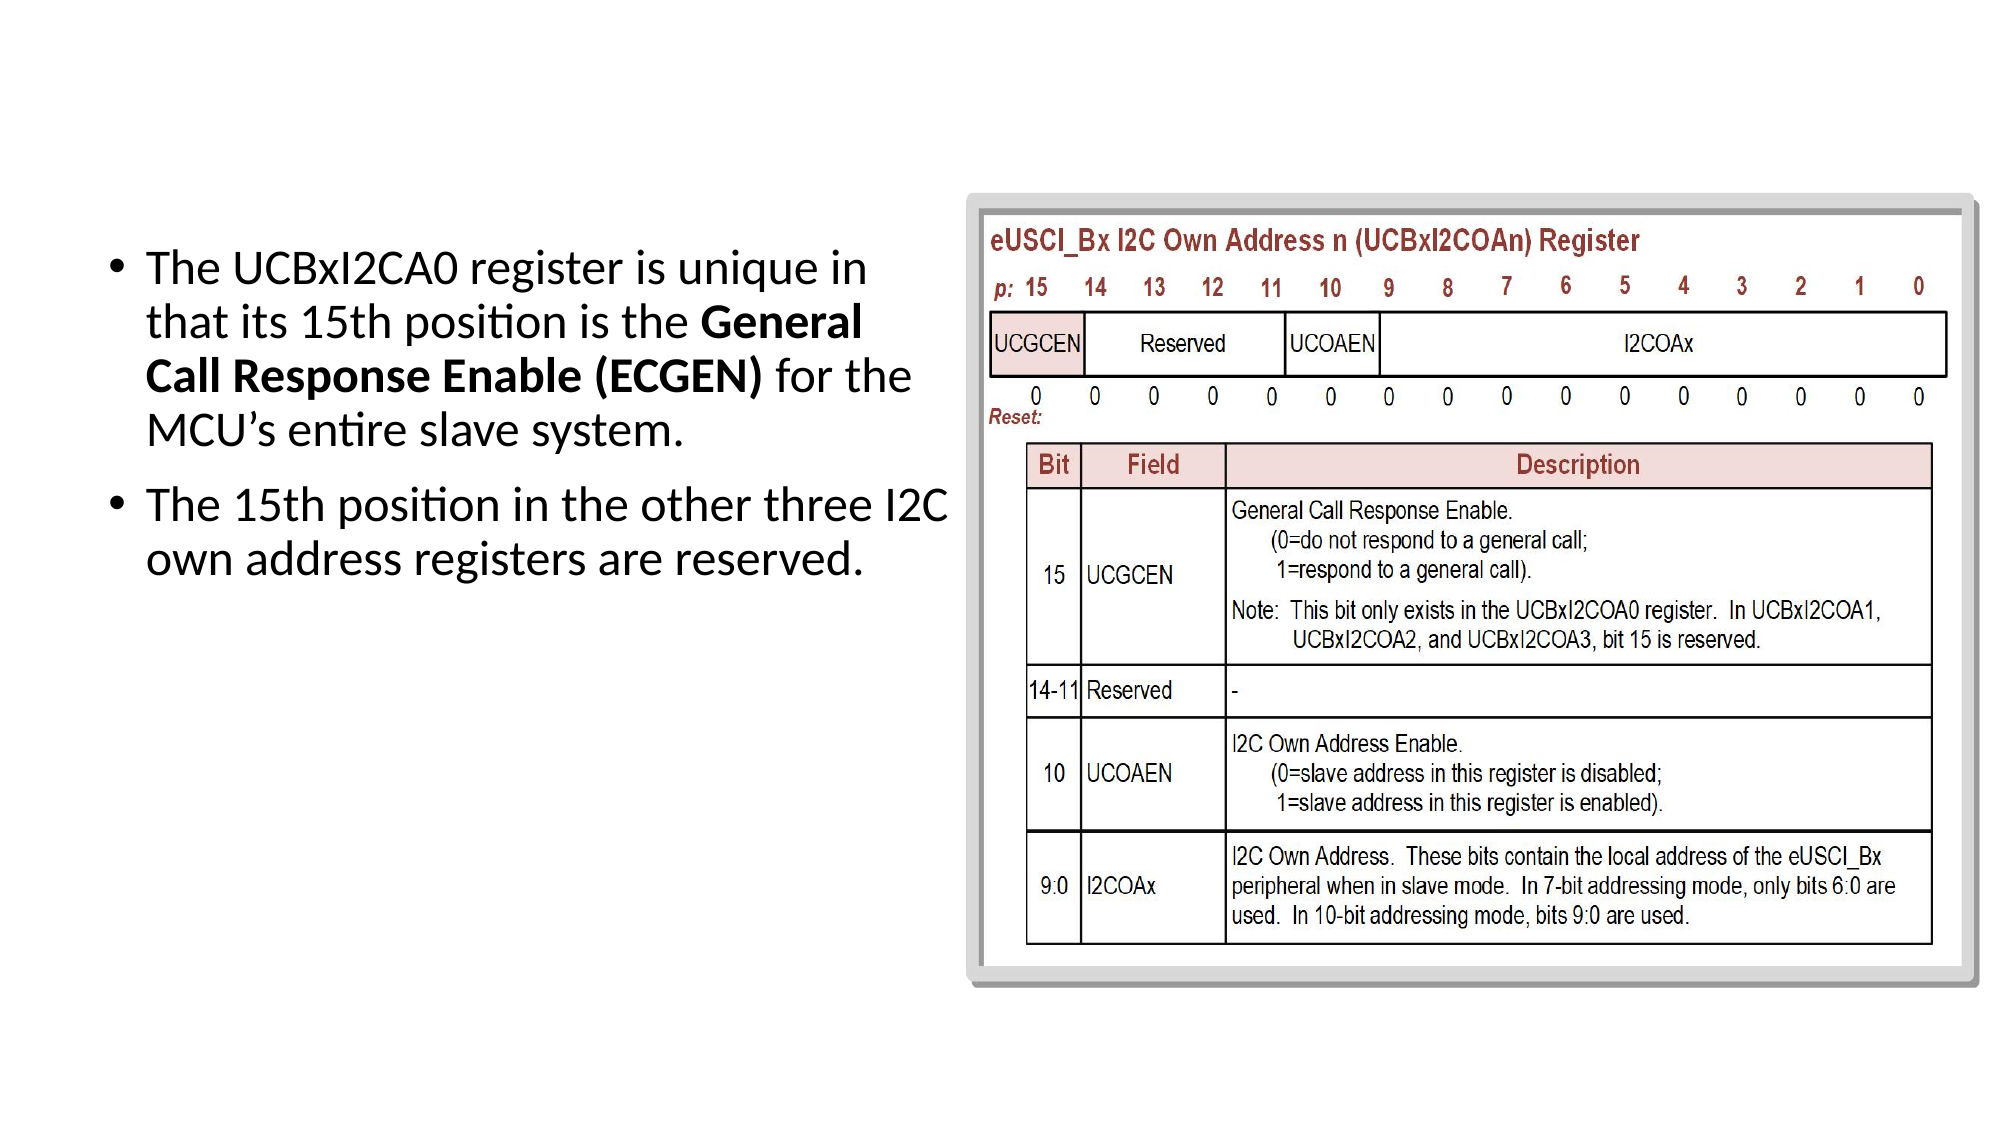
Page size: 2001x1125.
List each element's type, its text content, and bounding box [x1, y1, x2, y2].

picture [964, 192, 1980, 989]
list The UCBxI2CA0 register is unique in that its 15th position is the General Call Response Enable (ECGEN) for the MCU’s entire slave system. The 15th position in the other three I2C own address registers are reserved. [93, 233, 964, 948]
